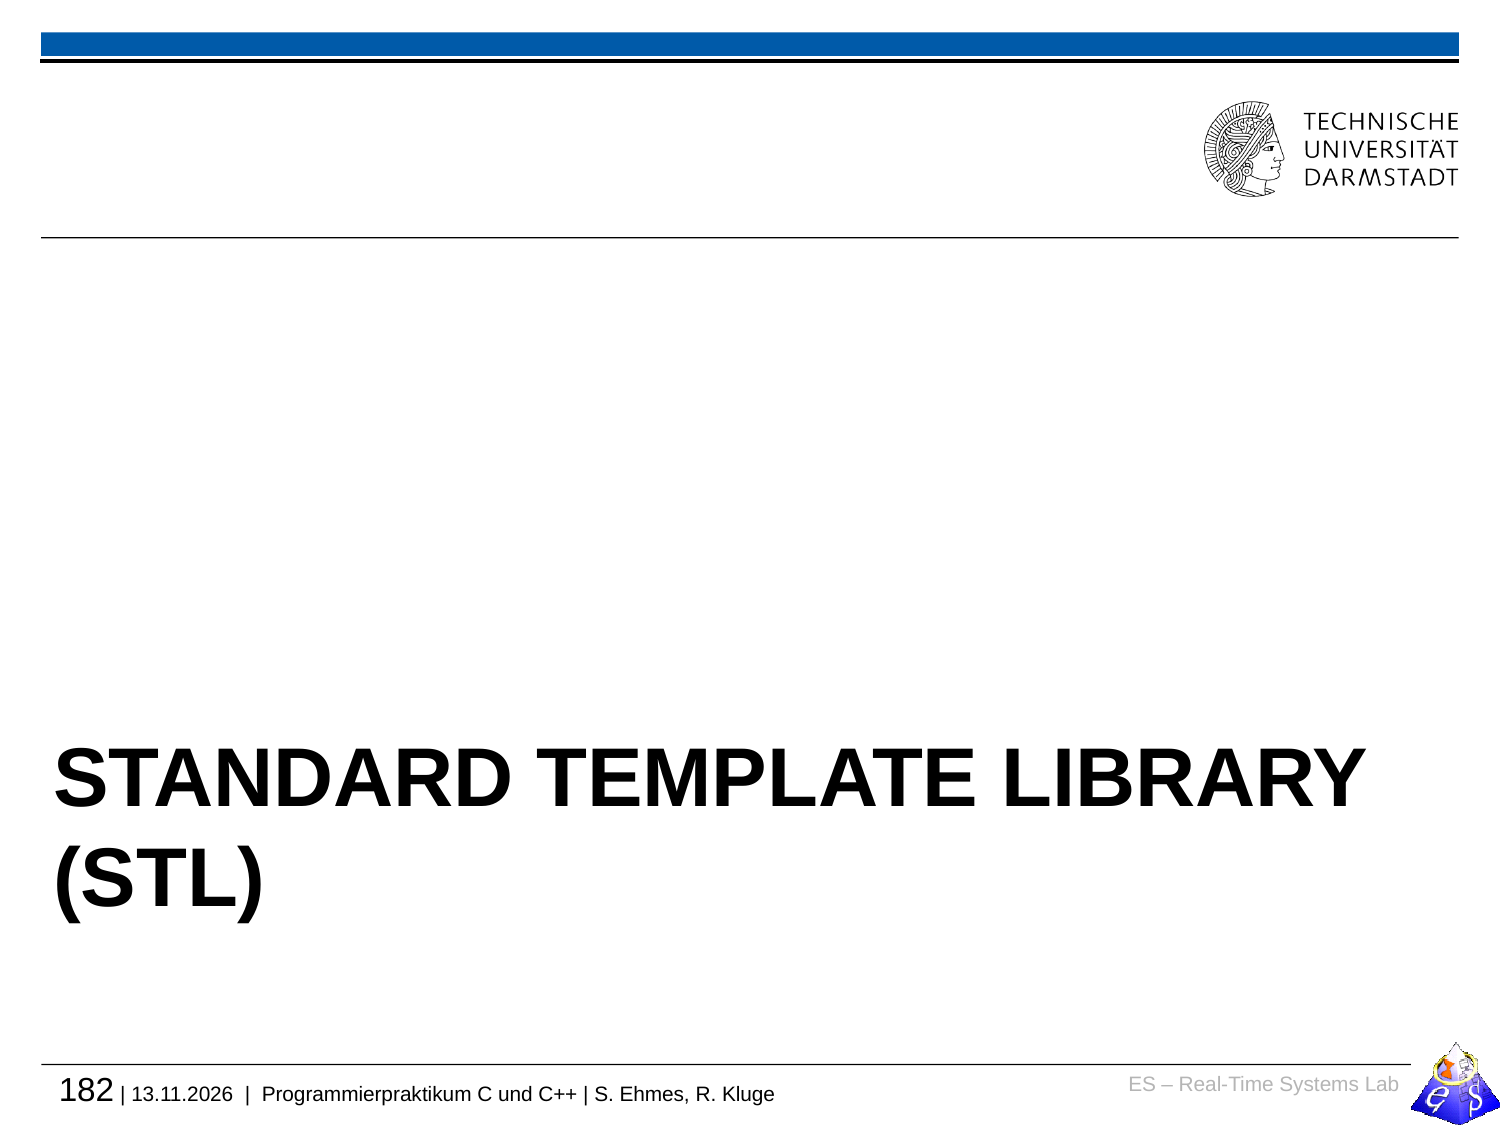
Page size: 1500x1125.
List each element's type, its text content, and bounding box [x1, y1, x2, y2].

picture [1411, 1041, 1500, 1125]
title Standard Template Library (STL) [53, 722, 1465, 947]
picture [1175, 84, 1483, 214]
